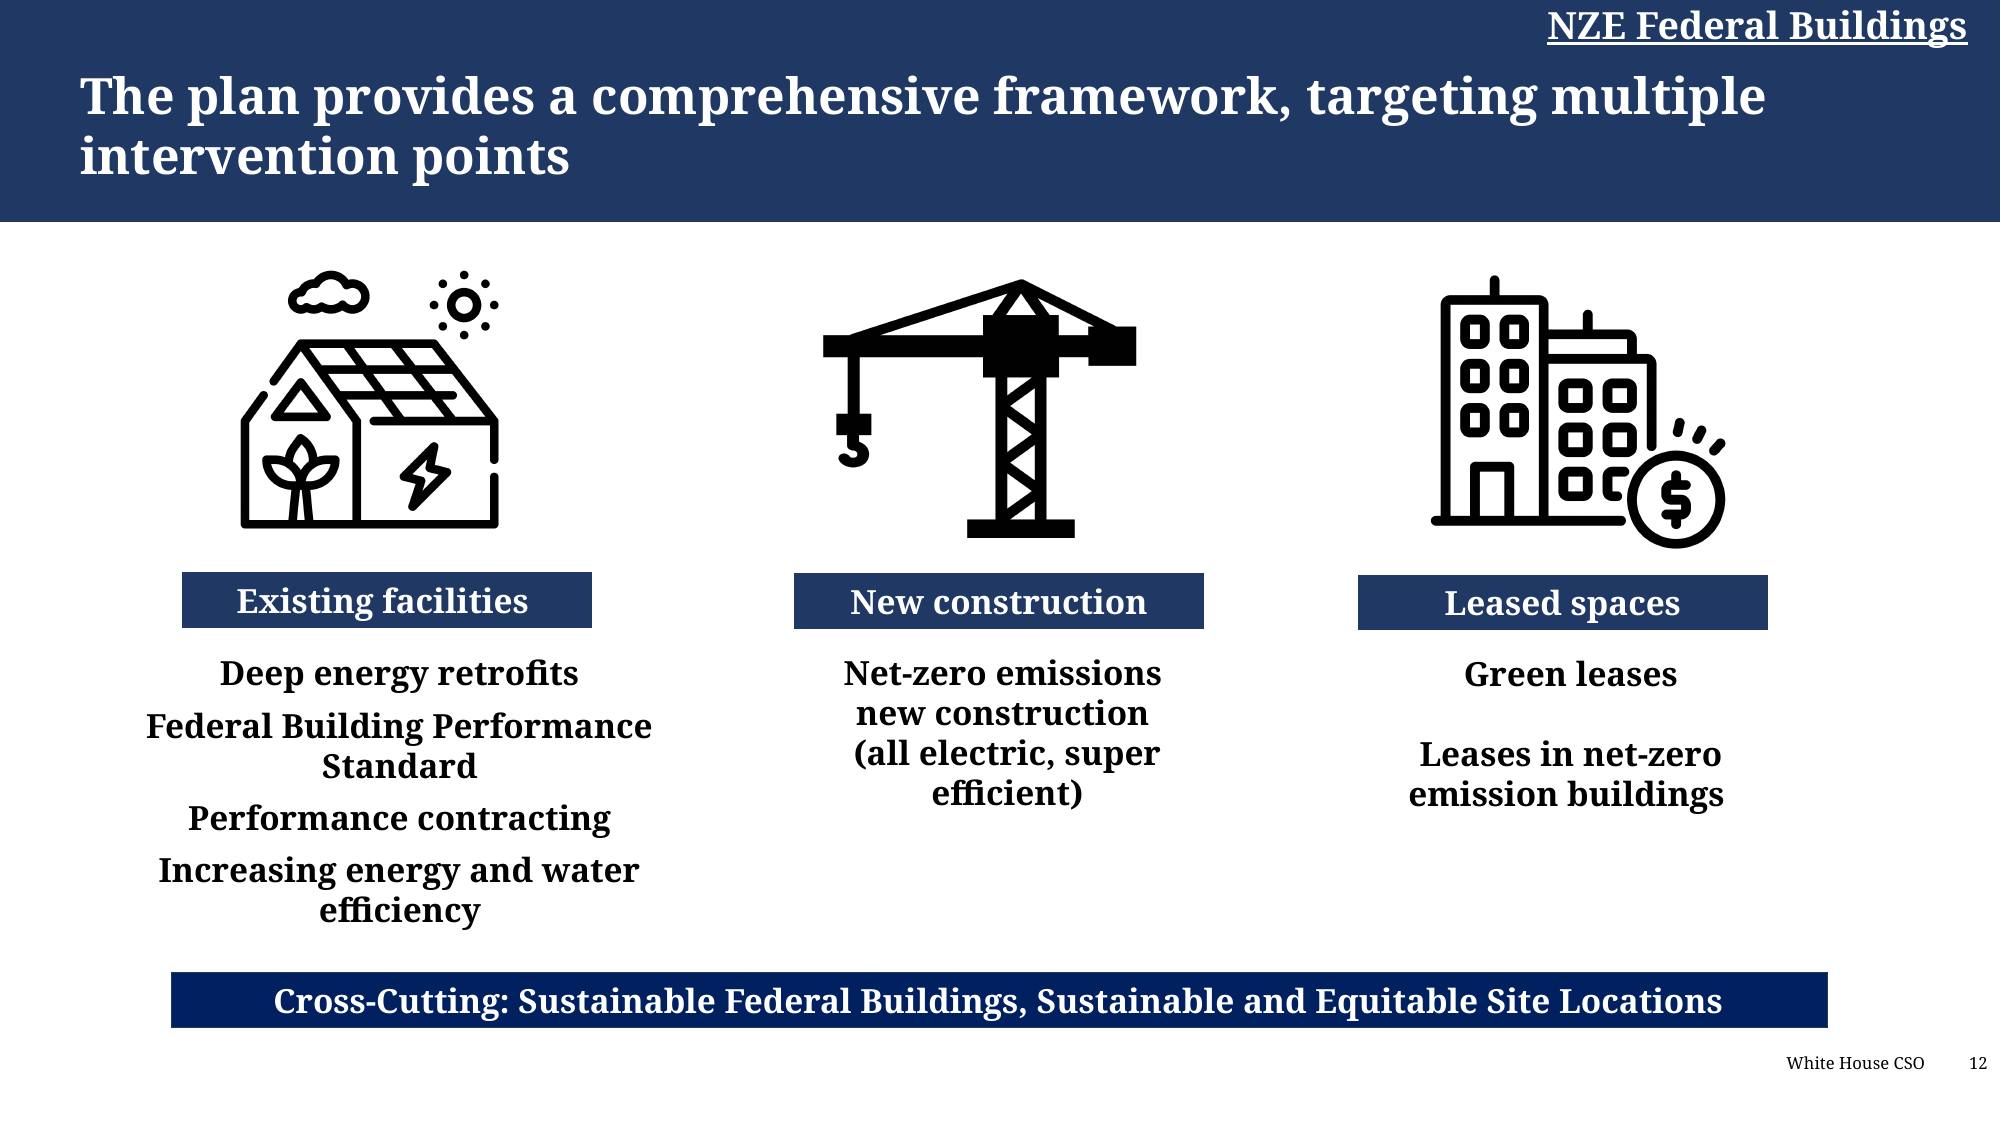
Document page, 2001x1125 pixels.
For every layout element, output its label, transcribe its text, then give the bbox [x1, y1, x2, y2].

text_box New construction [794, 573, 1204, 629]
text_box Deep energy retrofits Federal Building Performance Standard Performance contracting Increasing energy and water efficiency [74, 645, 725, 937]
text_box [0, 0, 2000, 222]
text_box Existing facilities [182, 572, 592, 628]
picture [822, 279, 1137, 538]
text_box Cross-Cutting: Sustainable Federal Buildings, Sustainable and Equitable Site Locations [171, 972, 1828, 1028]
picture [232, 262, 507, 537]
text_box NZE Federal Buildings [1532, 0, 1983, 55]
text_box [1757, 1045, 2000, 1081]
text_box Green leases Leases in net-zero emission buildings [1358, 645, 1784, 861]
text_box Net-zero emissions new construction (all electric, super efficient) [794, 645, 1221, 820]
text_box The plan provides a comprehensive framework, targeting multiple intervention points [65, 57, 1954, 193]
text_box Leased spaces [1358, 575, 1768, 630]
picture [1421, 255, 1735, 569]
